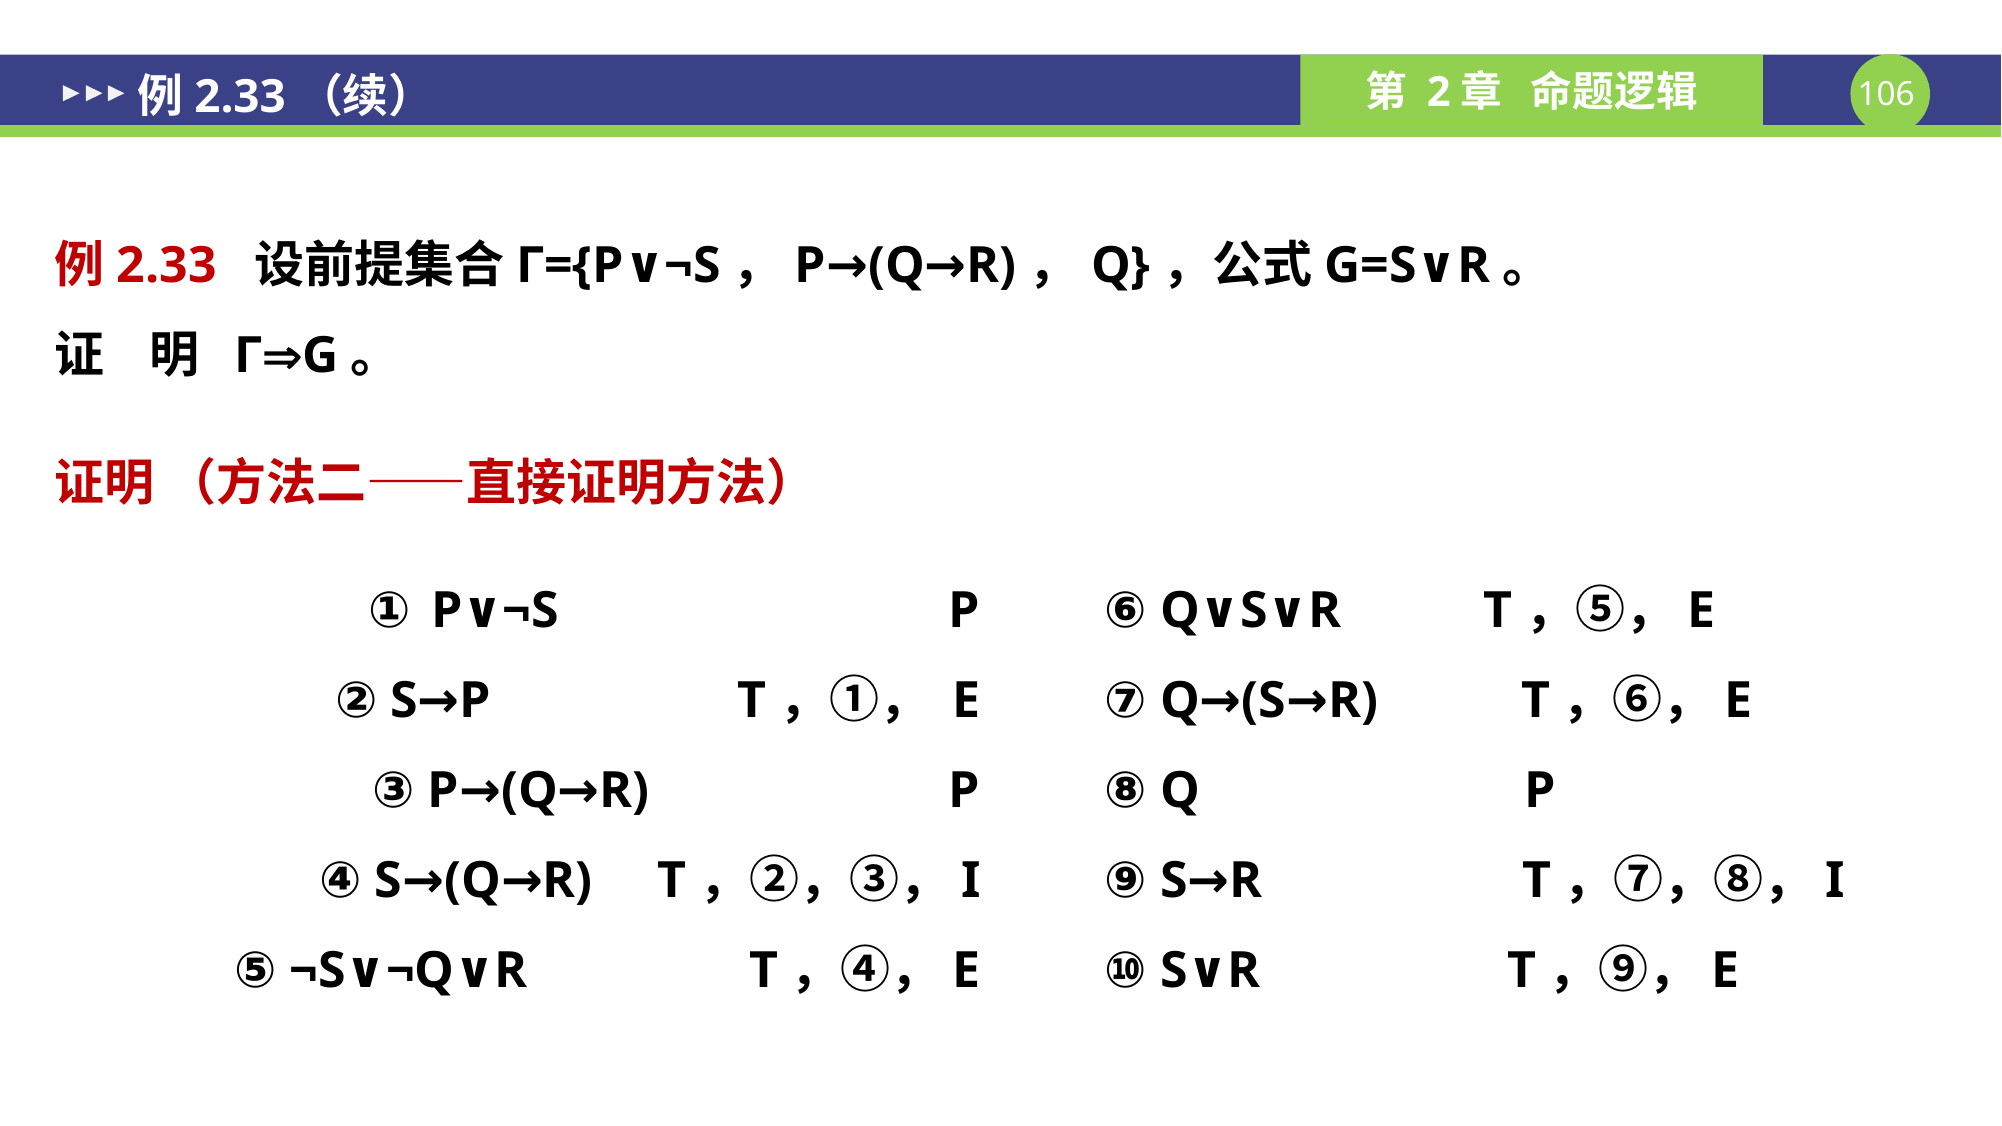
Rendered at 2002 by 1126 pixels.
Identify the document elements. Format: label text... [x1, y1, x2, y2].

list ① P∨¬S P ② S→P T，①， E ③ P→(Q→R) P ④ S→(Q→R) T，②，③，I ⑤ ¬S∨¬Q∨R T，④，E [100, 537, 1001, 1059]
text_box 证明 （方法二——直接证明方法） [40, 412, 1818, 518]
text_box 例2.33（续） [117, 18, 1441, 170]
